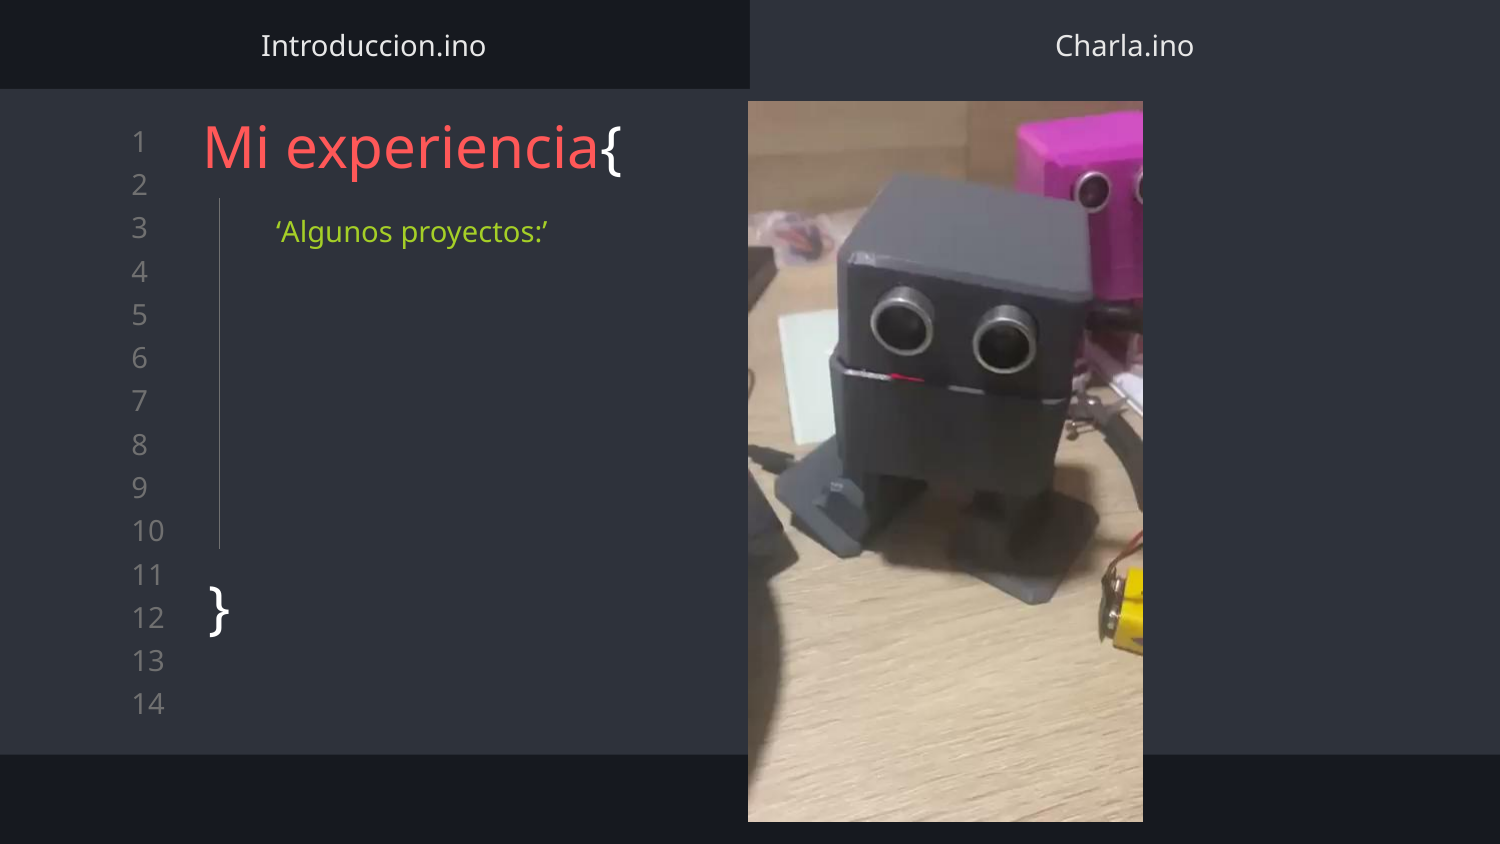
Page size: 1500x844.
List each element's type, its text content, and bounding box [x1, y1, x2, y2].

subtitle Introduccion.ino [0, 15, 749, 74]
text_box ‘Algunos proyectos:’ [260, 198, 743, 264]
subtitle Charla.ino [750, 15, 1500, 74]
title Mi experiencia{ [187, 101, 747, 189]
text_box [177, 317, 262, 657]
picture [748, 101, 1144, 823]
